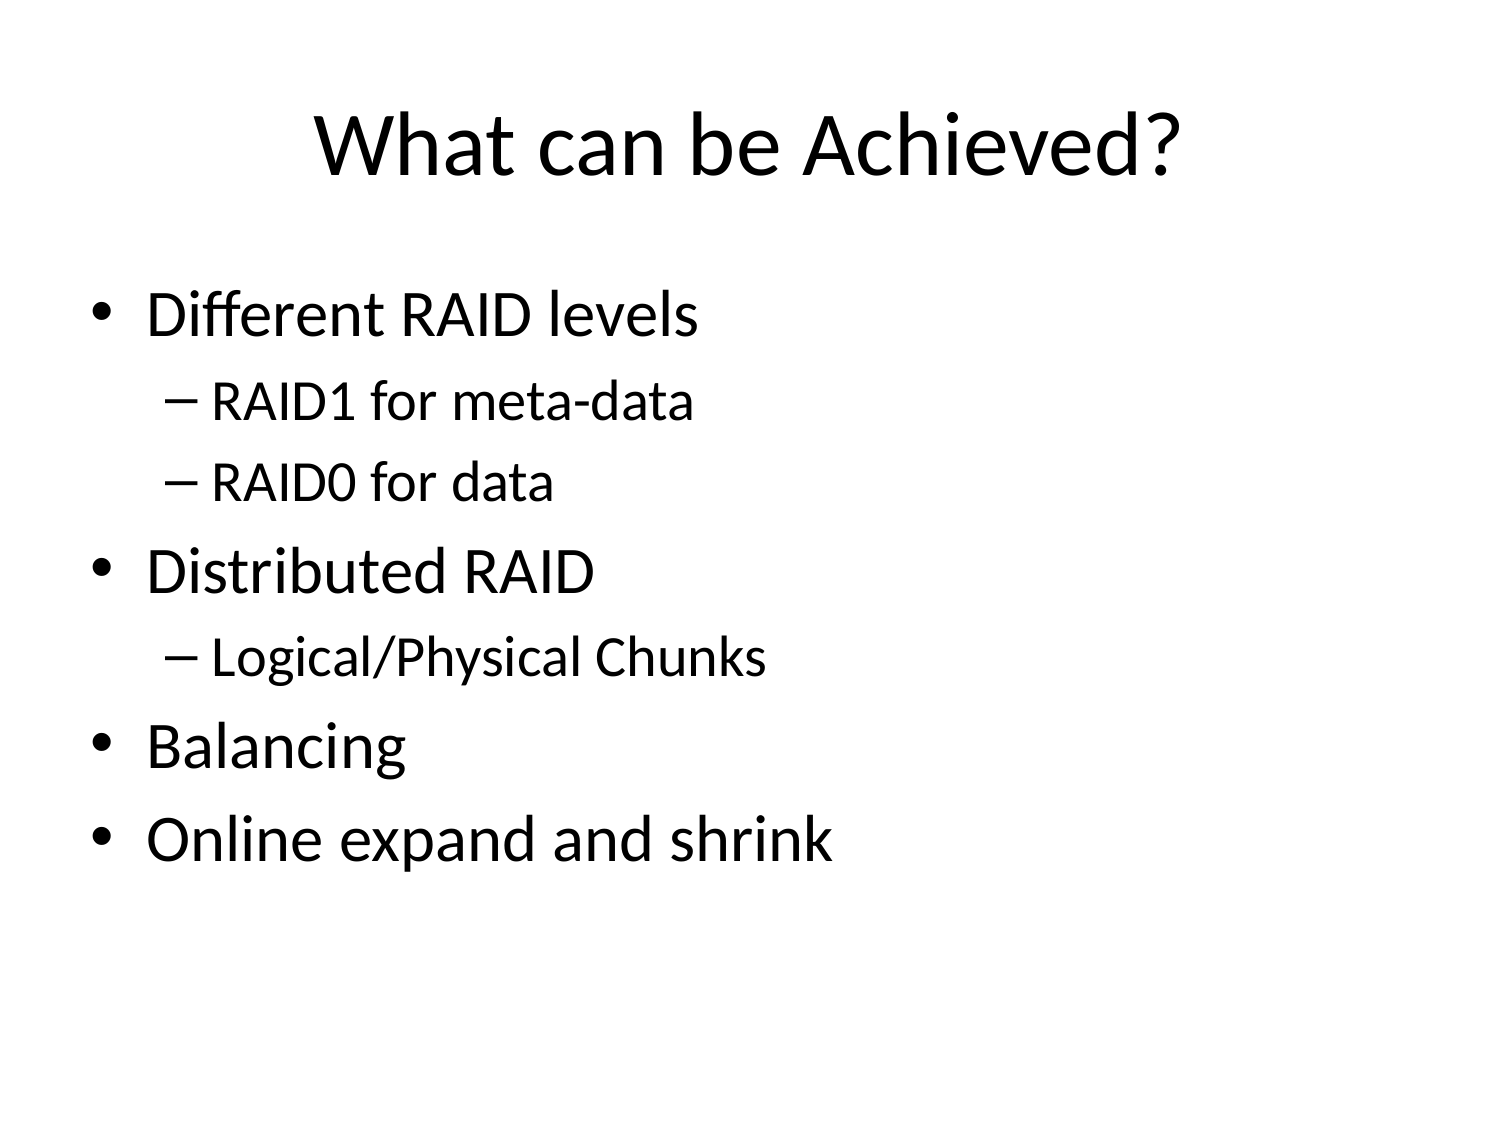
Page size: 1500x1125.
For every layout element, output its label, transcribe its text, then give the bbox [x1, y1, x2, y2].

title What can be Achieved? [75, 45, 1425, 233]
list Different RAID levels RAID1 for meta-data RAID0 for data Distributed RAID Logical/Physical Chunks Balancing Online expand and shrink [75, 262, 1425, 1005]
